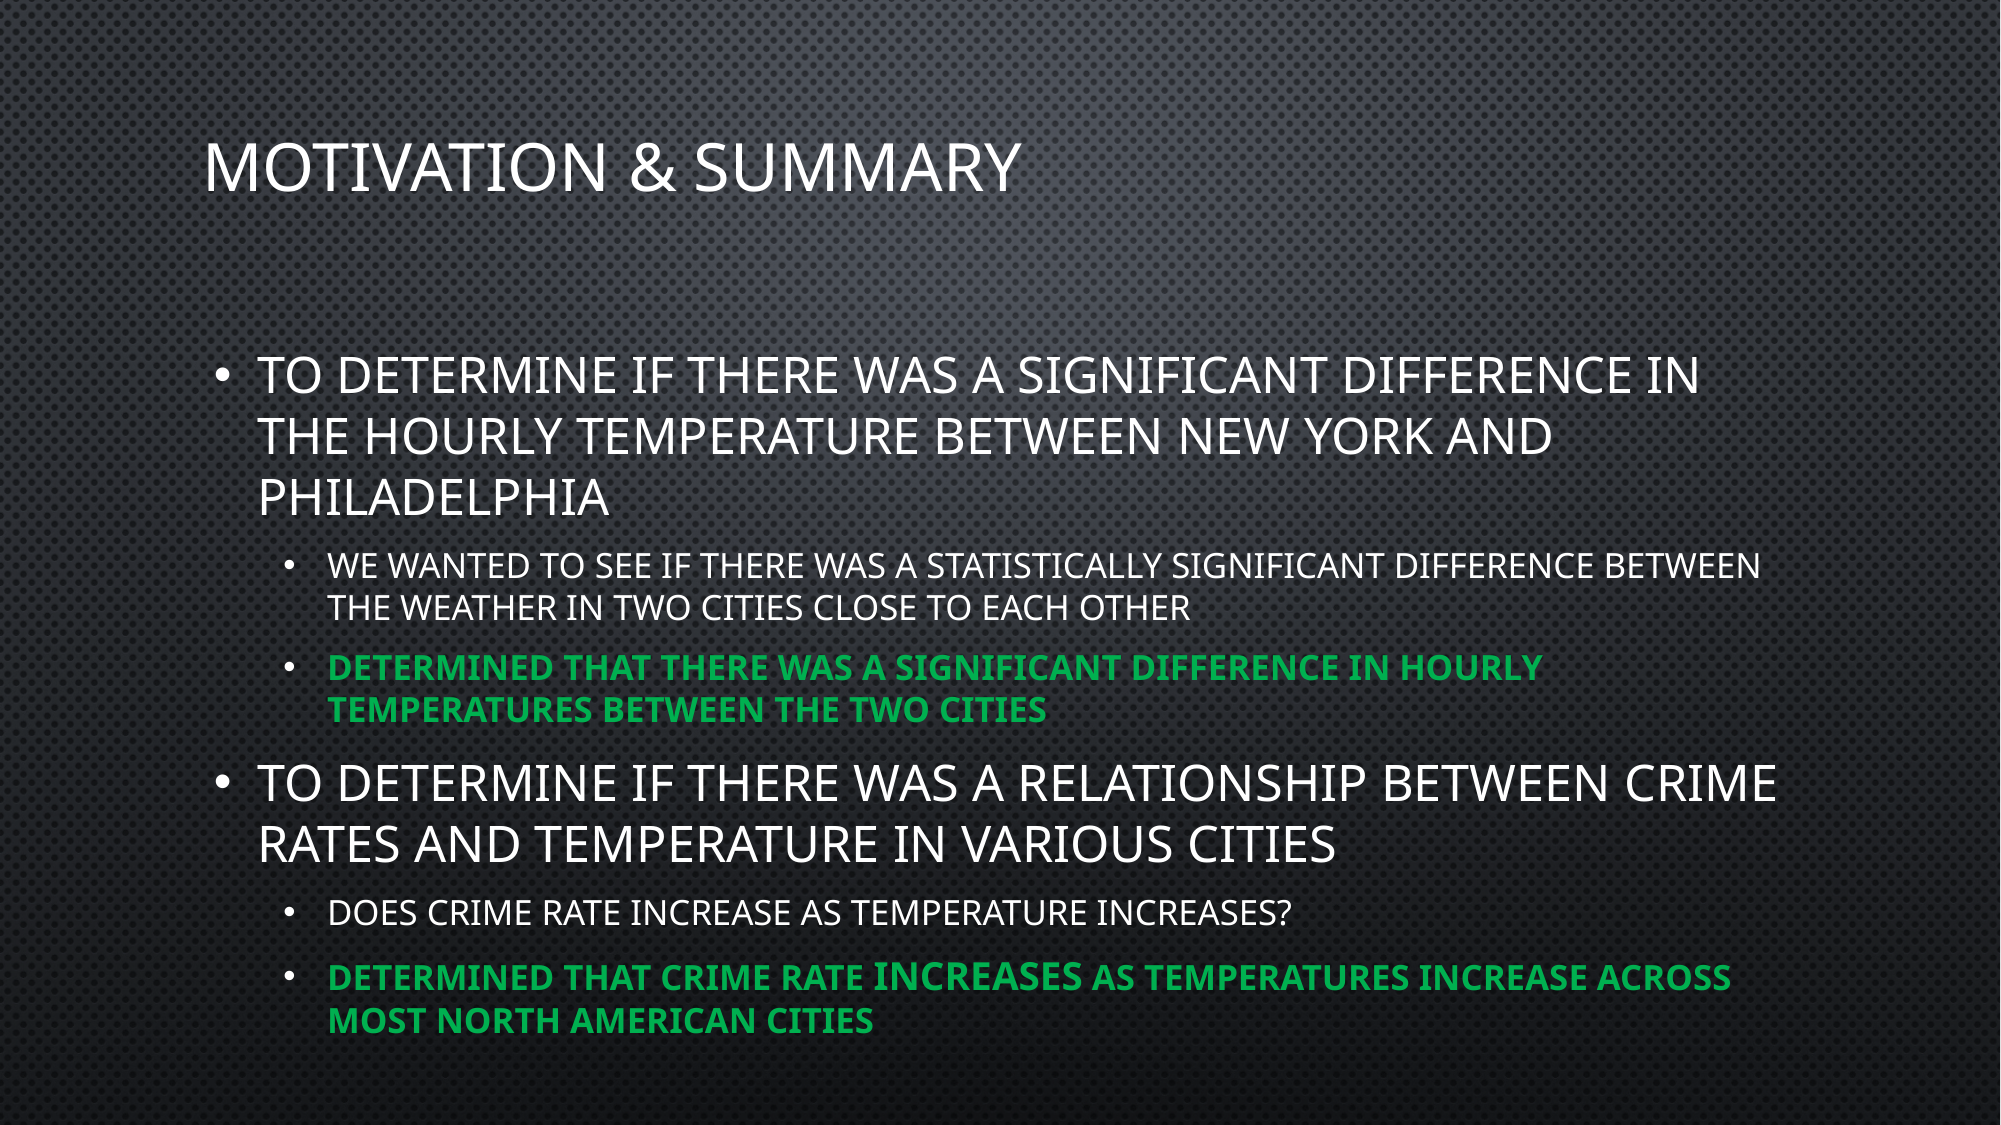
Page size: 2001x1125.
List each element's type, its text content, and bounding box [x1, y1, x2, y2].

list To determine if there was a significant difference in the hourly temperature between New York and Philadelphia We wanted to see if there was a statistically significant difference between the weather in two cities close to each other Determined that there was a significant difference in hourly temperatures between the two cities To determine if there was a relationship between crime rates and temperature in various cities Does Crime rate increase as temperature increases? Determined that Crime rate increases as temperatures Increase across most North American cities [198, 336, 1824, 1052]
text_box Motivation & summary [187, 95, 1813, 235]
